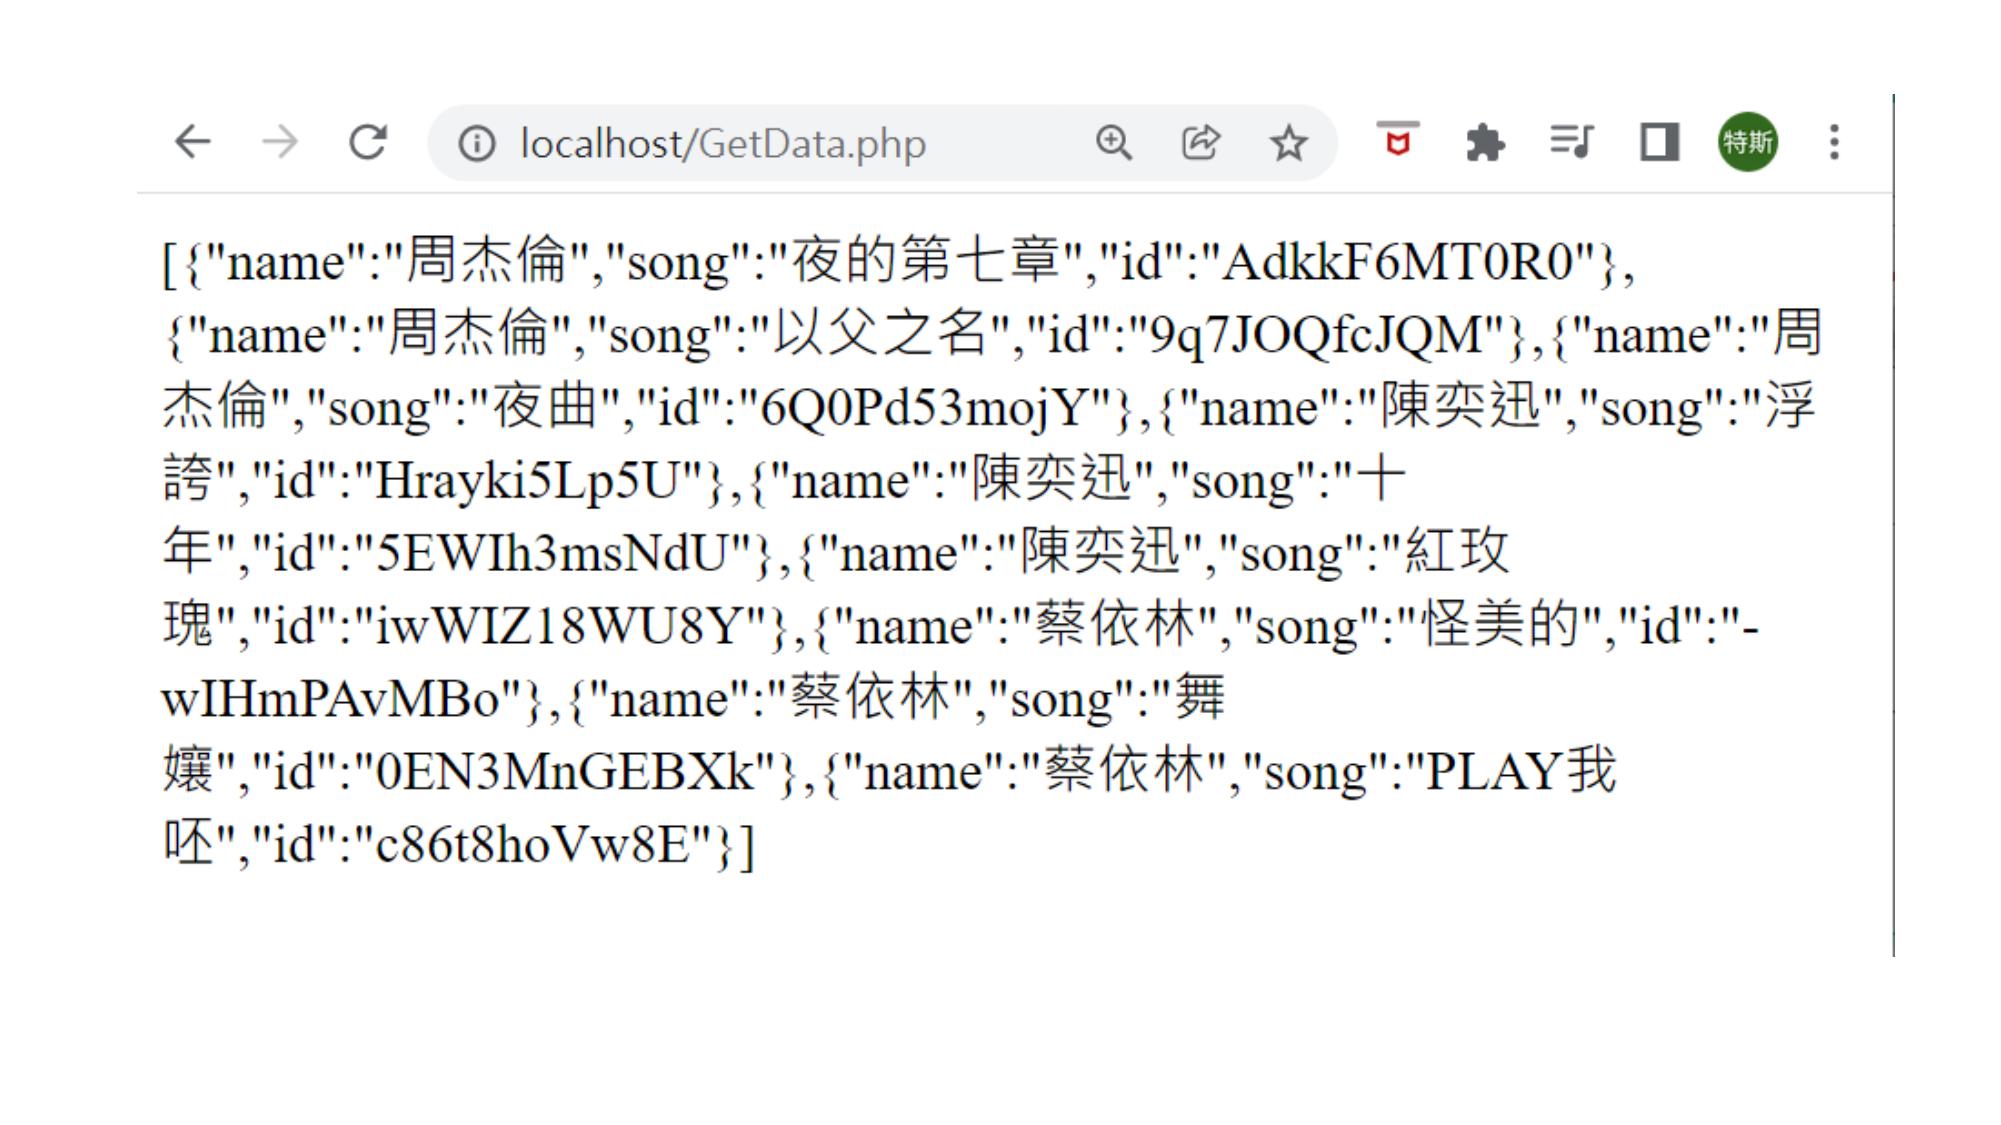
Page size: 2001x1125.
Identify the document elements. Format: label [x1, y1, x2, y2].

list [137, 94, 1895, 957]
